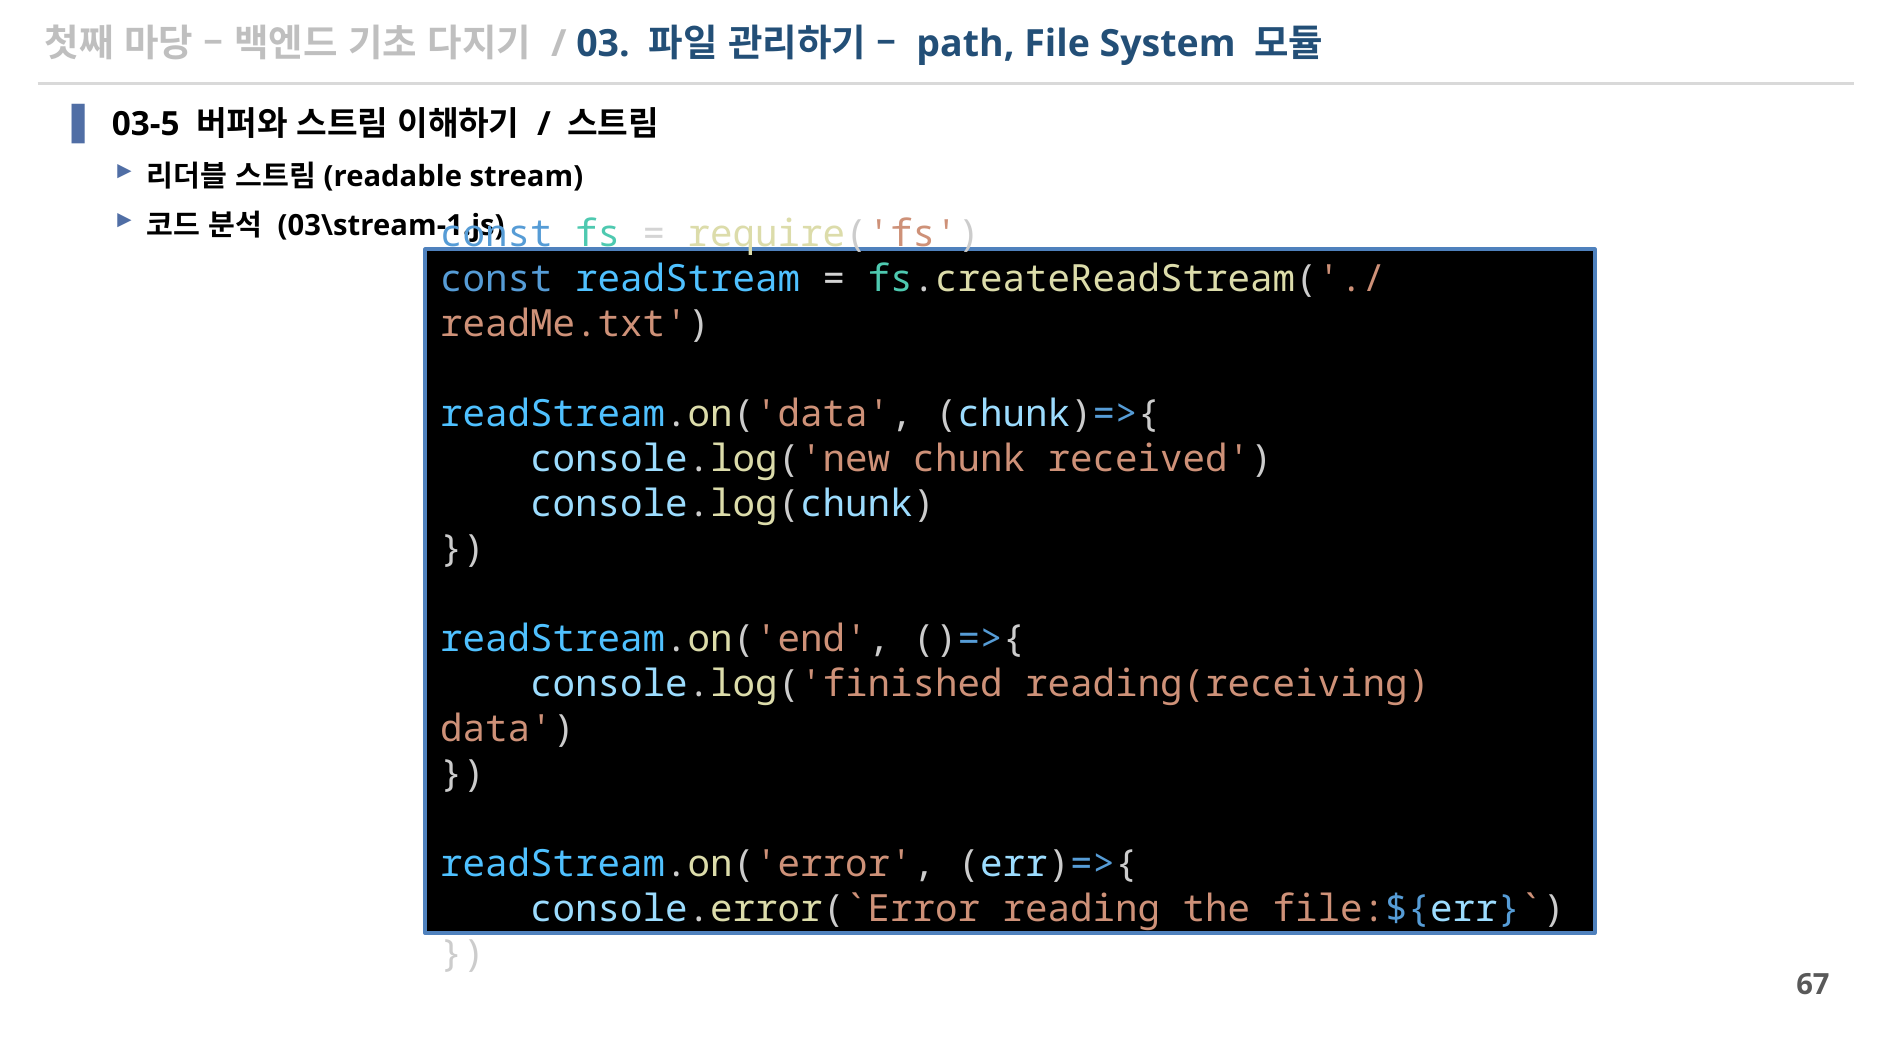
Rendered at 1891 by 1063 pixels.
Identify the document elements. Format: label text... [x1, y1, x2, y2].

slide_number 67 [1703, 956, 1845, 1014]
list 03-5 버퍼와 스트림 이해하기 / 스트림 리더블 스트림(readable stream) 코드 분석 (03\stream-1.js) [43, 94, 1823, 506]
title 첫째 마당 – 백엔드 기초 다지기 / 03. 파일 관리하기 – path, File System 모듈 [29, 11, 1809, 73]
text_box const fs = require('fs') const readStream = fs.createReadStream('./readMe.txt') readStream.on('data', (chunk)=>{ console.log('new chunk received') console.log(chunk) }) readStream.on('end', ()=>{ console.log('finished reading(receiving) data') }) readStream.on('error', (err)=>{ console.error(`Error reading the file:${err}`) }) [423, 247, 1597, 935]
